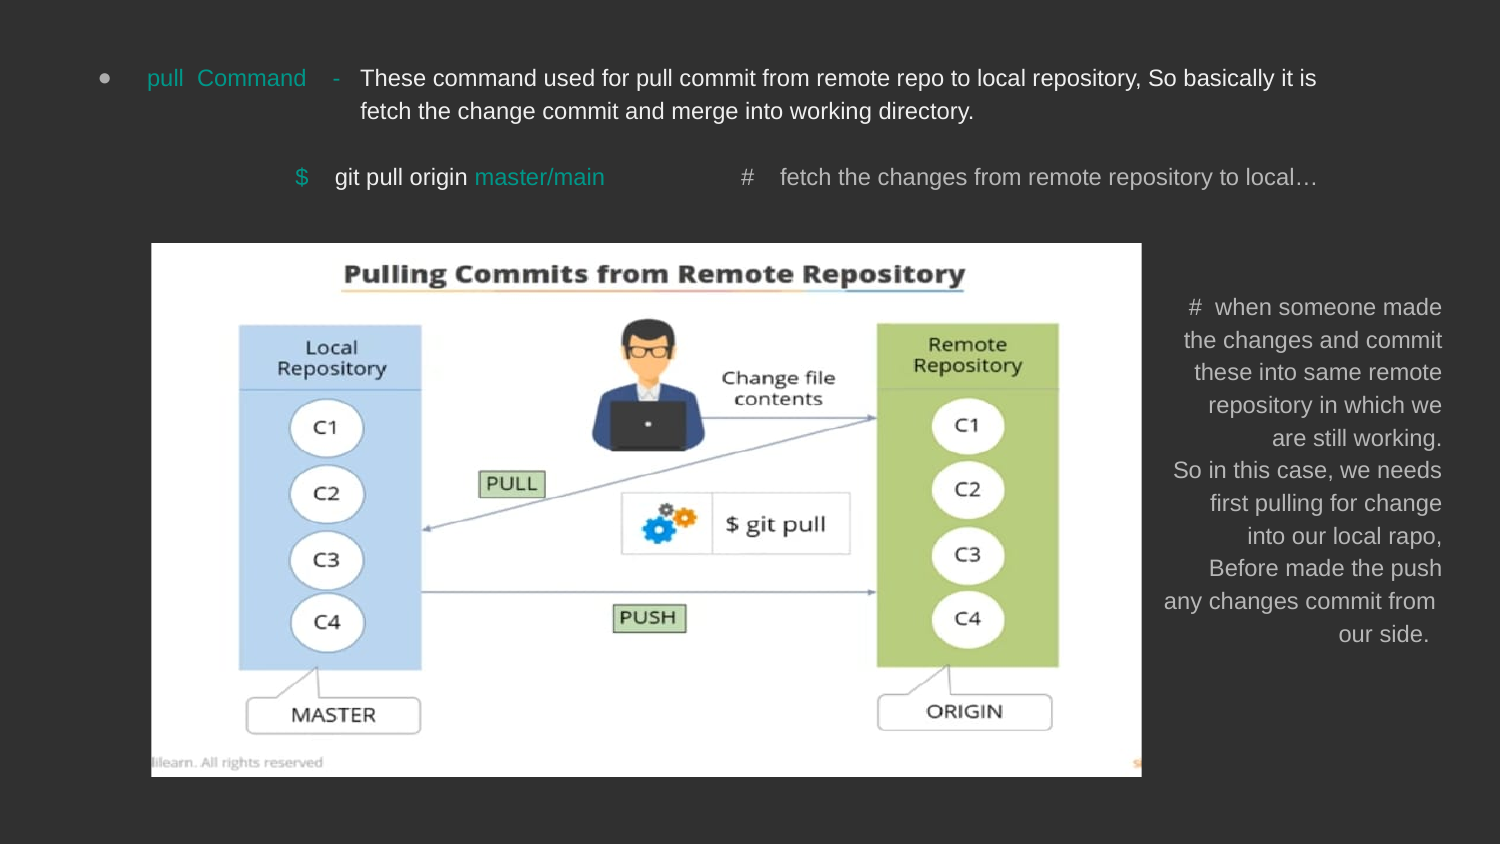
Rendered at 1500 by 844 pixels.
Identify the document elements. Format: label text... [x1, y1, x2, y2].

list pull Command - These command used for pull commit from remote repo to local repository, So basically it is fetch the change commit and merge into working directory. $ git pull origin master/main # fetch the changes from remote repository to local… # when someone made the changes and commit these into same remote repository in which we are still working. So in this case, we needs first pulling for change into our local rapo, Before made the push any changes commit from our side. [57, 43, 1458, 800]
picture [151, 242, 1142, 777]
